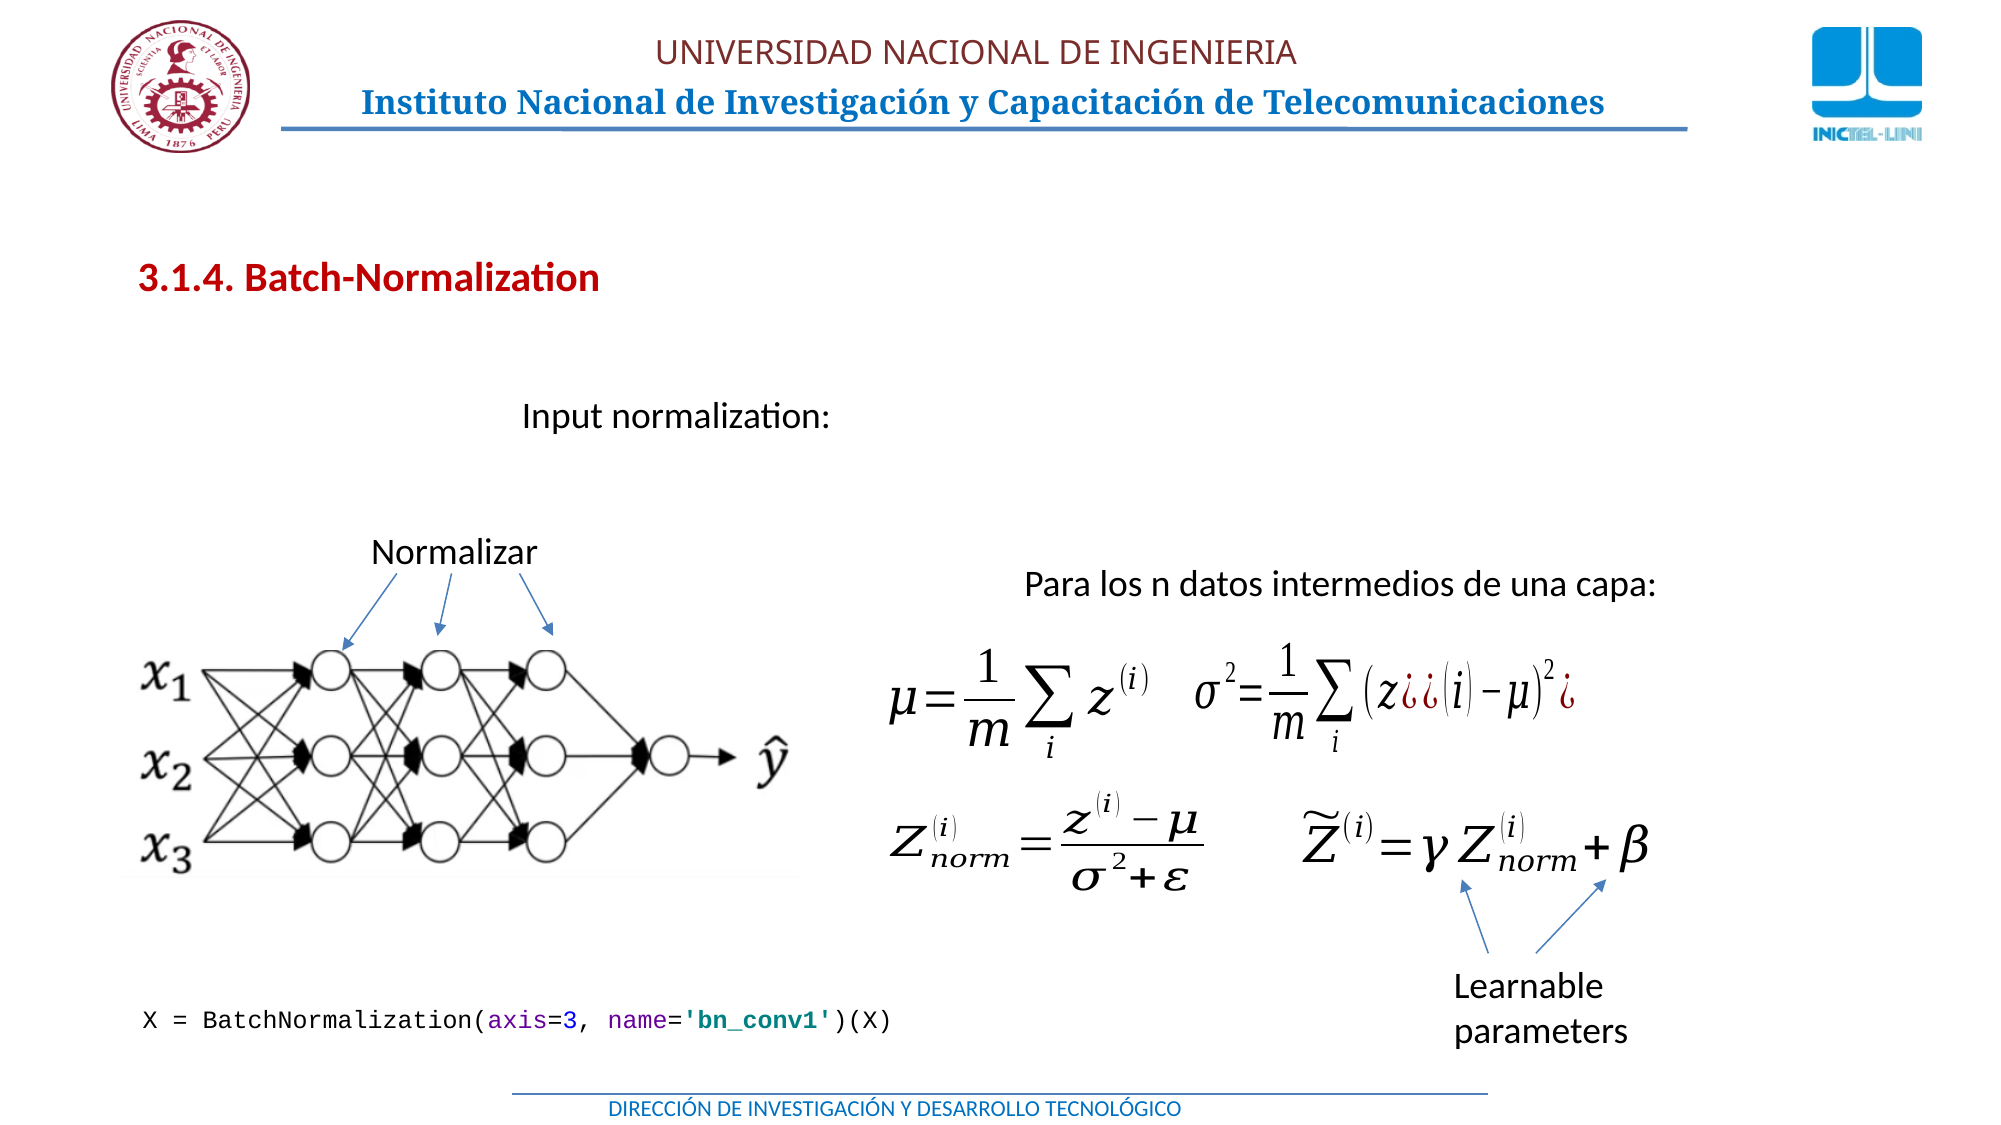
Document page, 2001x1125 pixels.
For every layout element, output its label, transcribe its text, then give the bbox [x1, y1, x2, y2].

picture [1812, 27, 1922, 101]
picture [1812, 27, 1821, 38]
text_box Learnable parameters [1438, 953, 1741, 1058]
picture [1912, 27, 1922, 33]
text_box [437, 573, 452, 637]
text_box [1535, 879, 1607, 954]
picture [121, 650, 800, 878]
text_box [519, 573, 554, 637]
picture [111, 20, 250, 153]
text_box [1461, 879, 1489, 954]
text_box X = BatchNormalization(axis=3, name='bn_conv1')(X) [127, 996, 908, 1041]
picture [1812, 109, 1922, 141]
text_box Normalizar [356, 519, 554, 580]
text_box 3.1.4. Batch-Normalization [123, 242, 626, 308]
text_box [341, 573, 397, 651]
